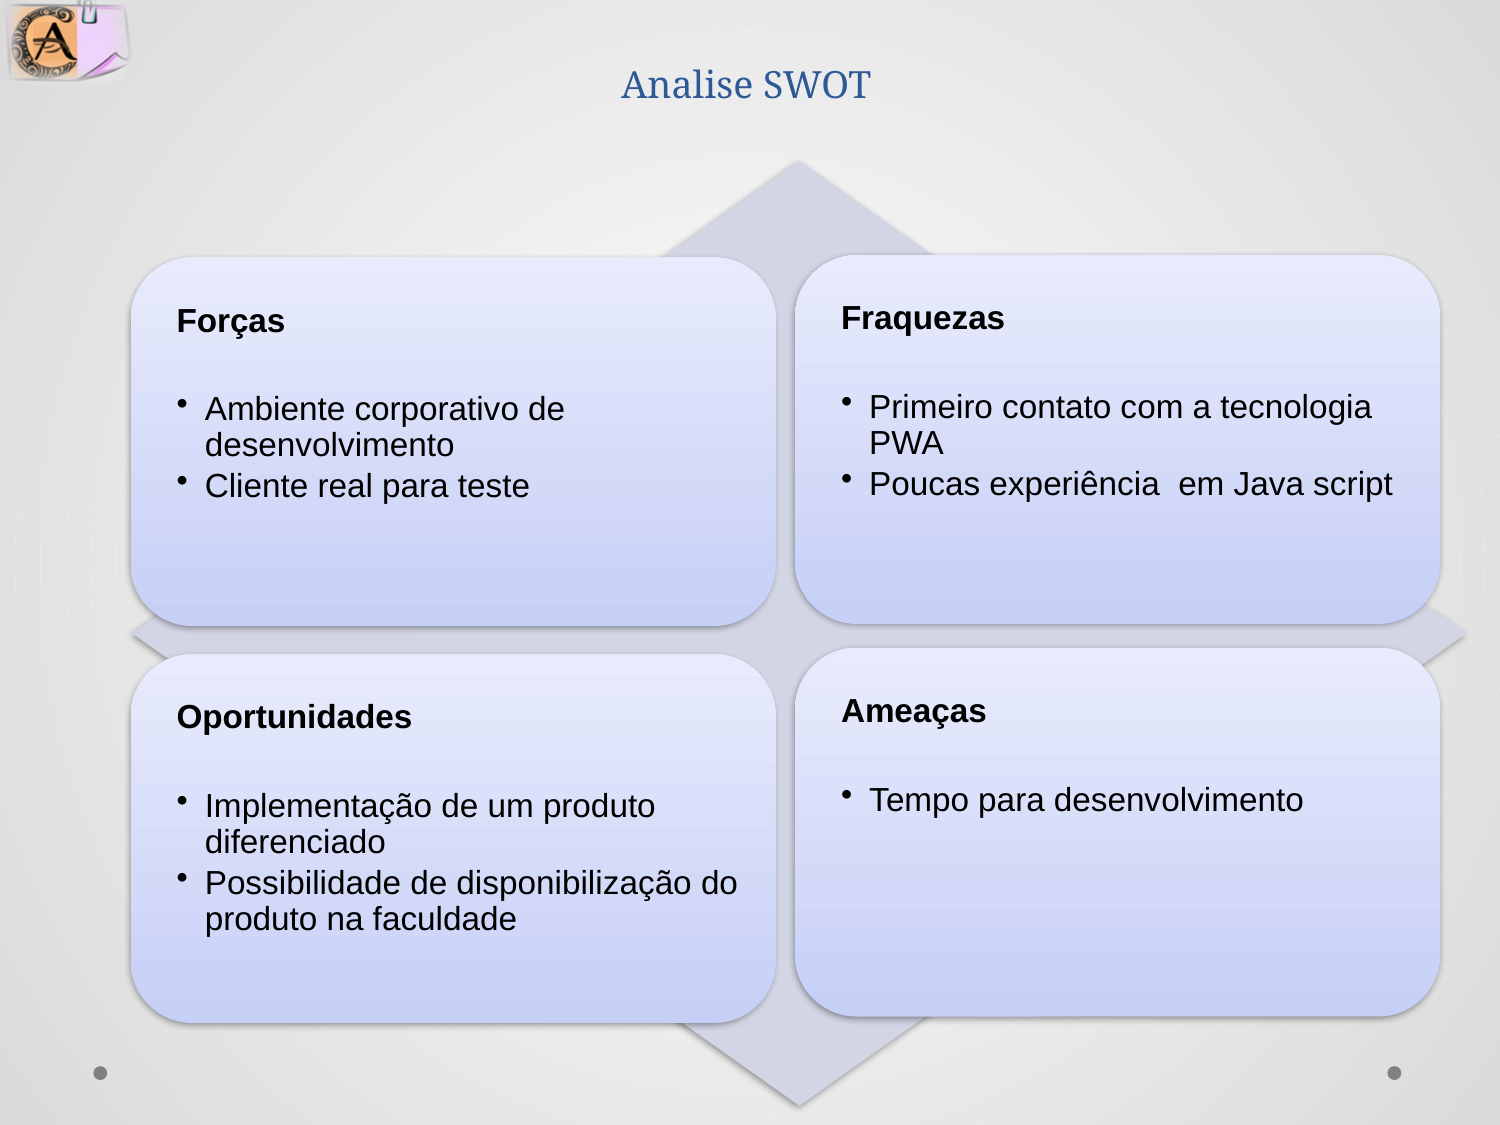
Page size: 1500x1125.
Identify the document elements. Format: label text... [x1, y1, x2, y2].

title Analise SWOT [71, 10, 1422, 114]
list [0, 160, 1500, 1107]
picture [0, 0, 136, 91]
